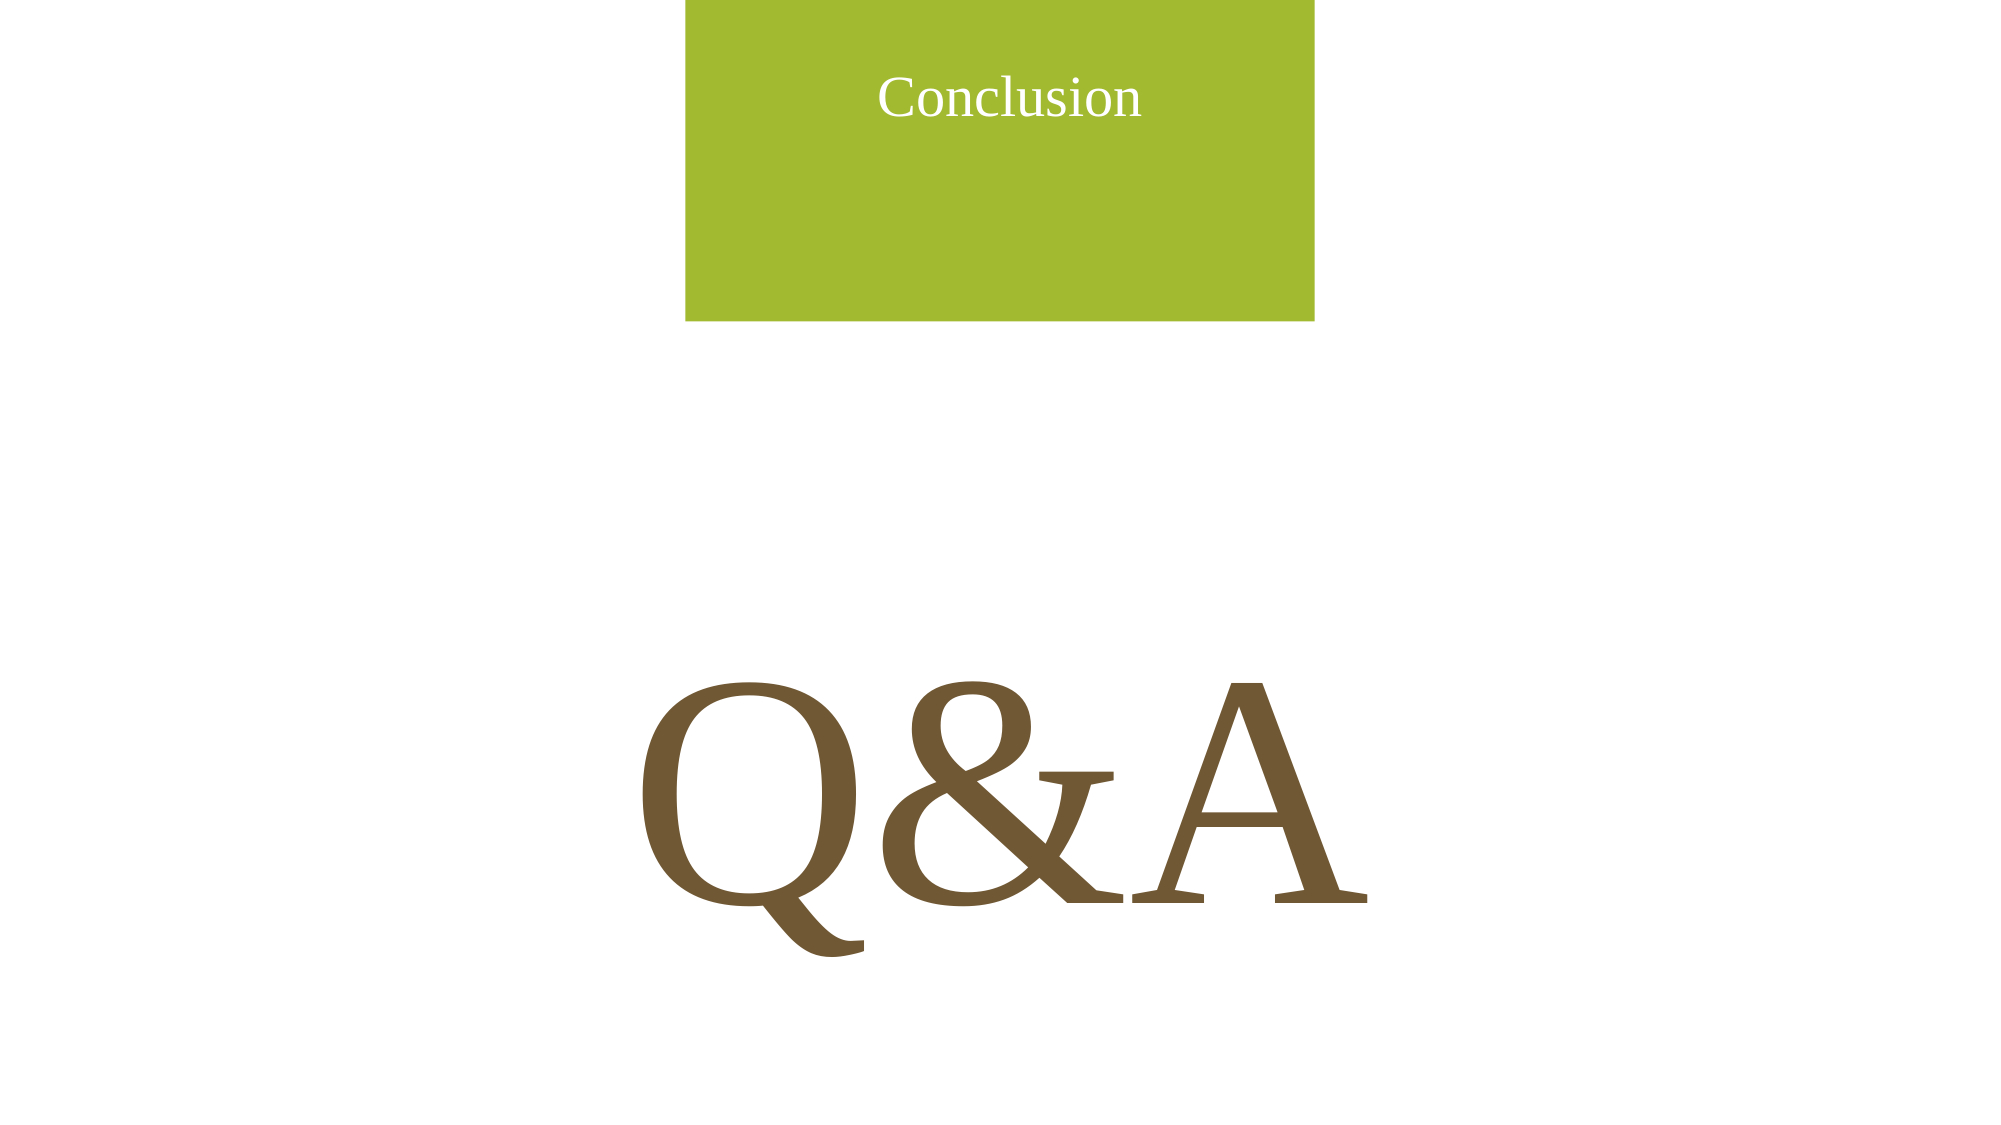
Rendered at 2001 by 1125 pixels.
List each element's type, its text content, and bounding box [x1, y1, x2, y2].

text_box Conclusion [794, 50, 1226, 136]
text_box Q&A [529, 562, 1471, 978]
text_box [684, 0, 1316, 322]
